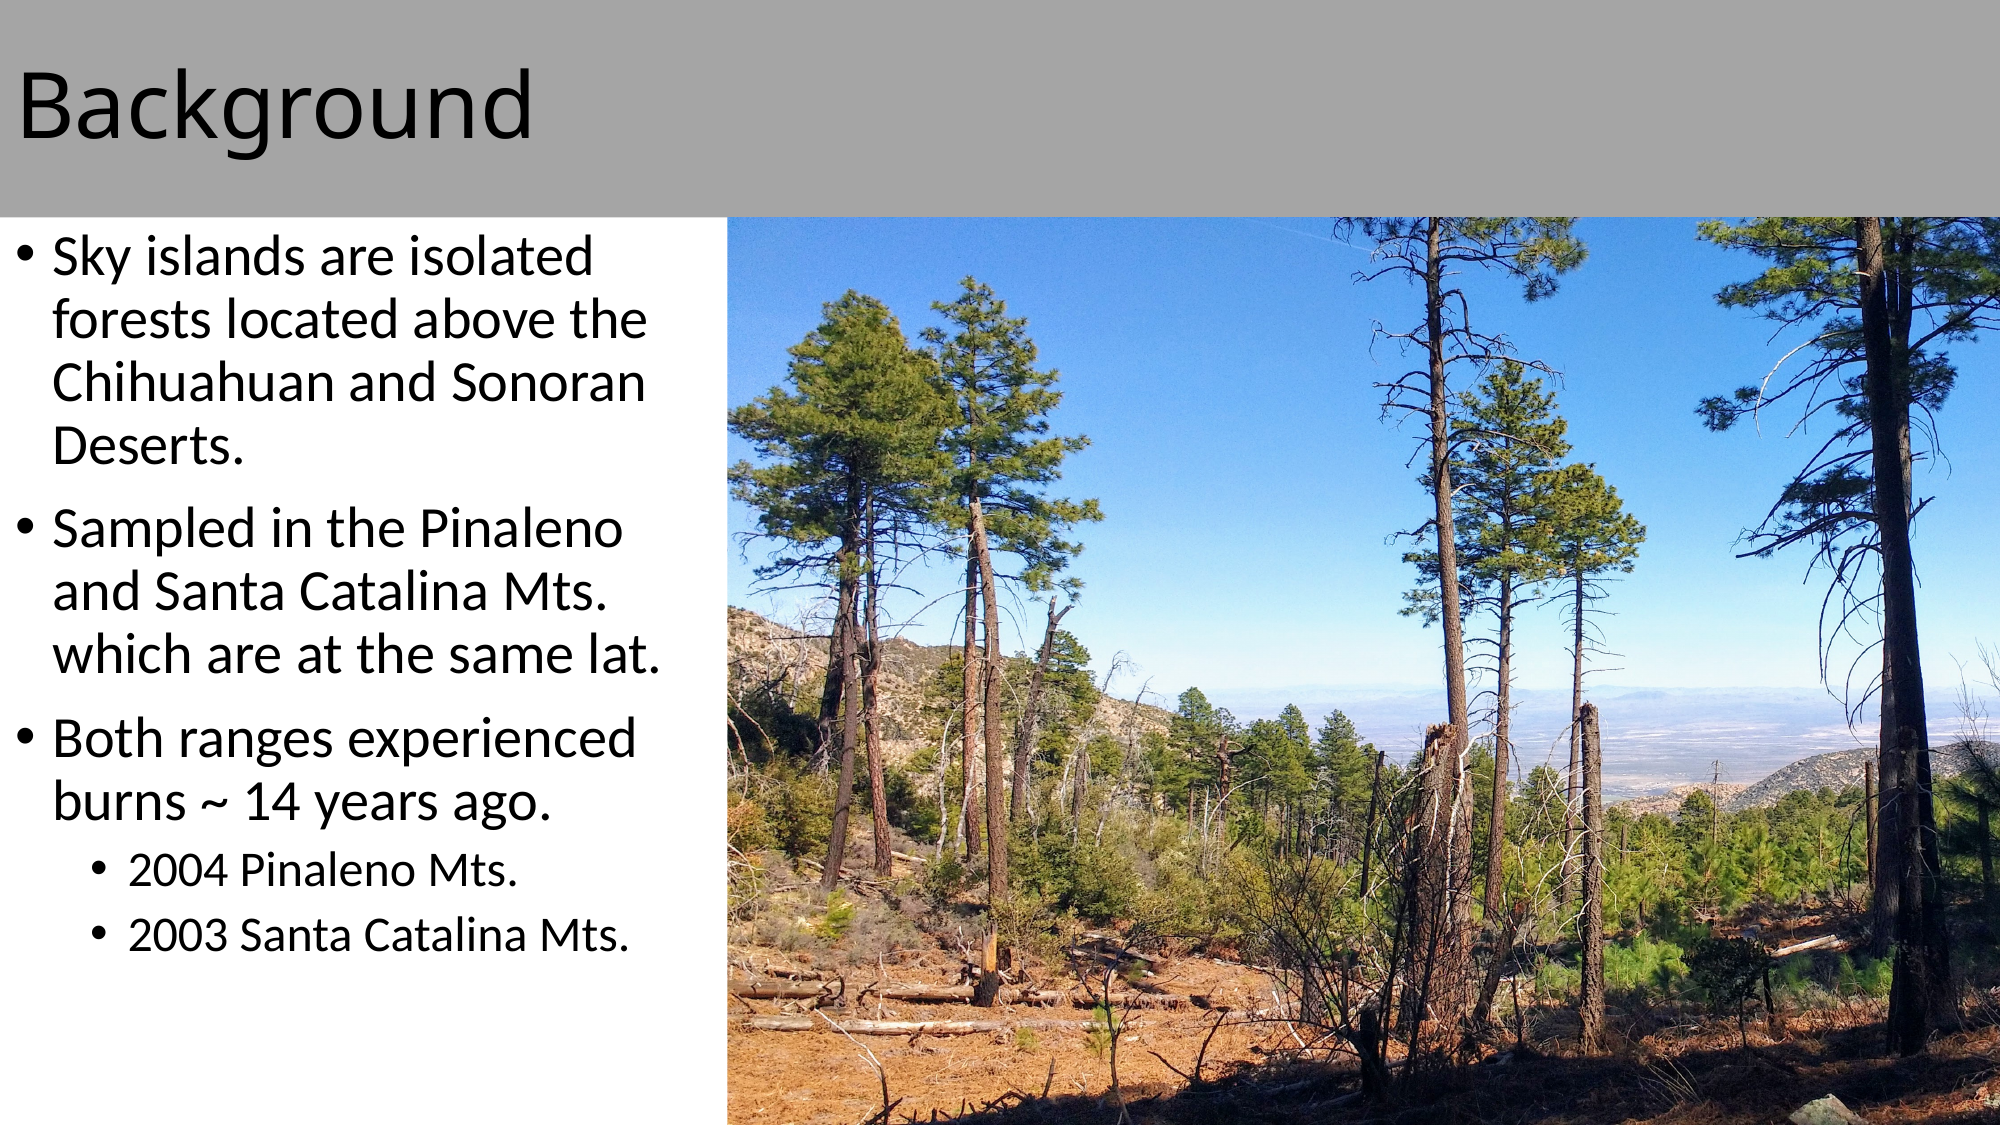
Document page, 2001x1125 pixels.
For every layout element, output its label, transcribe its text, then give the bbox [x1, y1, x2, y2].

picture [727, 217, 2000, 1125]
text_box Background [0, 0, 2000, 217]
list Sky islands are isolated forests located above the Chihuahuan and Sonoran Deserts. Sampled in the Pinaleno and Santa Catalina Mts. which are at the same lat. Both ranges experienced burns ~ 14 years ago. 2004 Pinaleno Mts. 2003 Santa Catalina Mts. [0, 217, 727, 1125]
